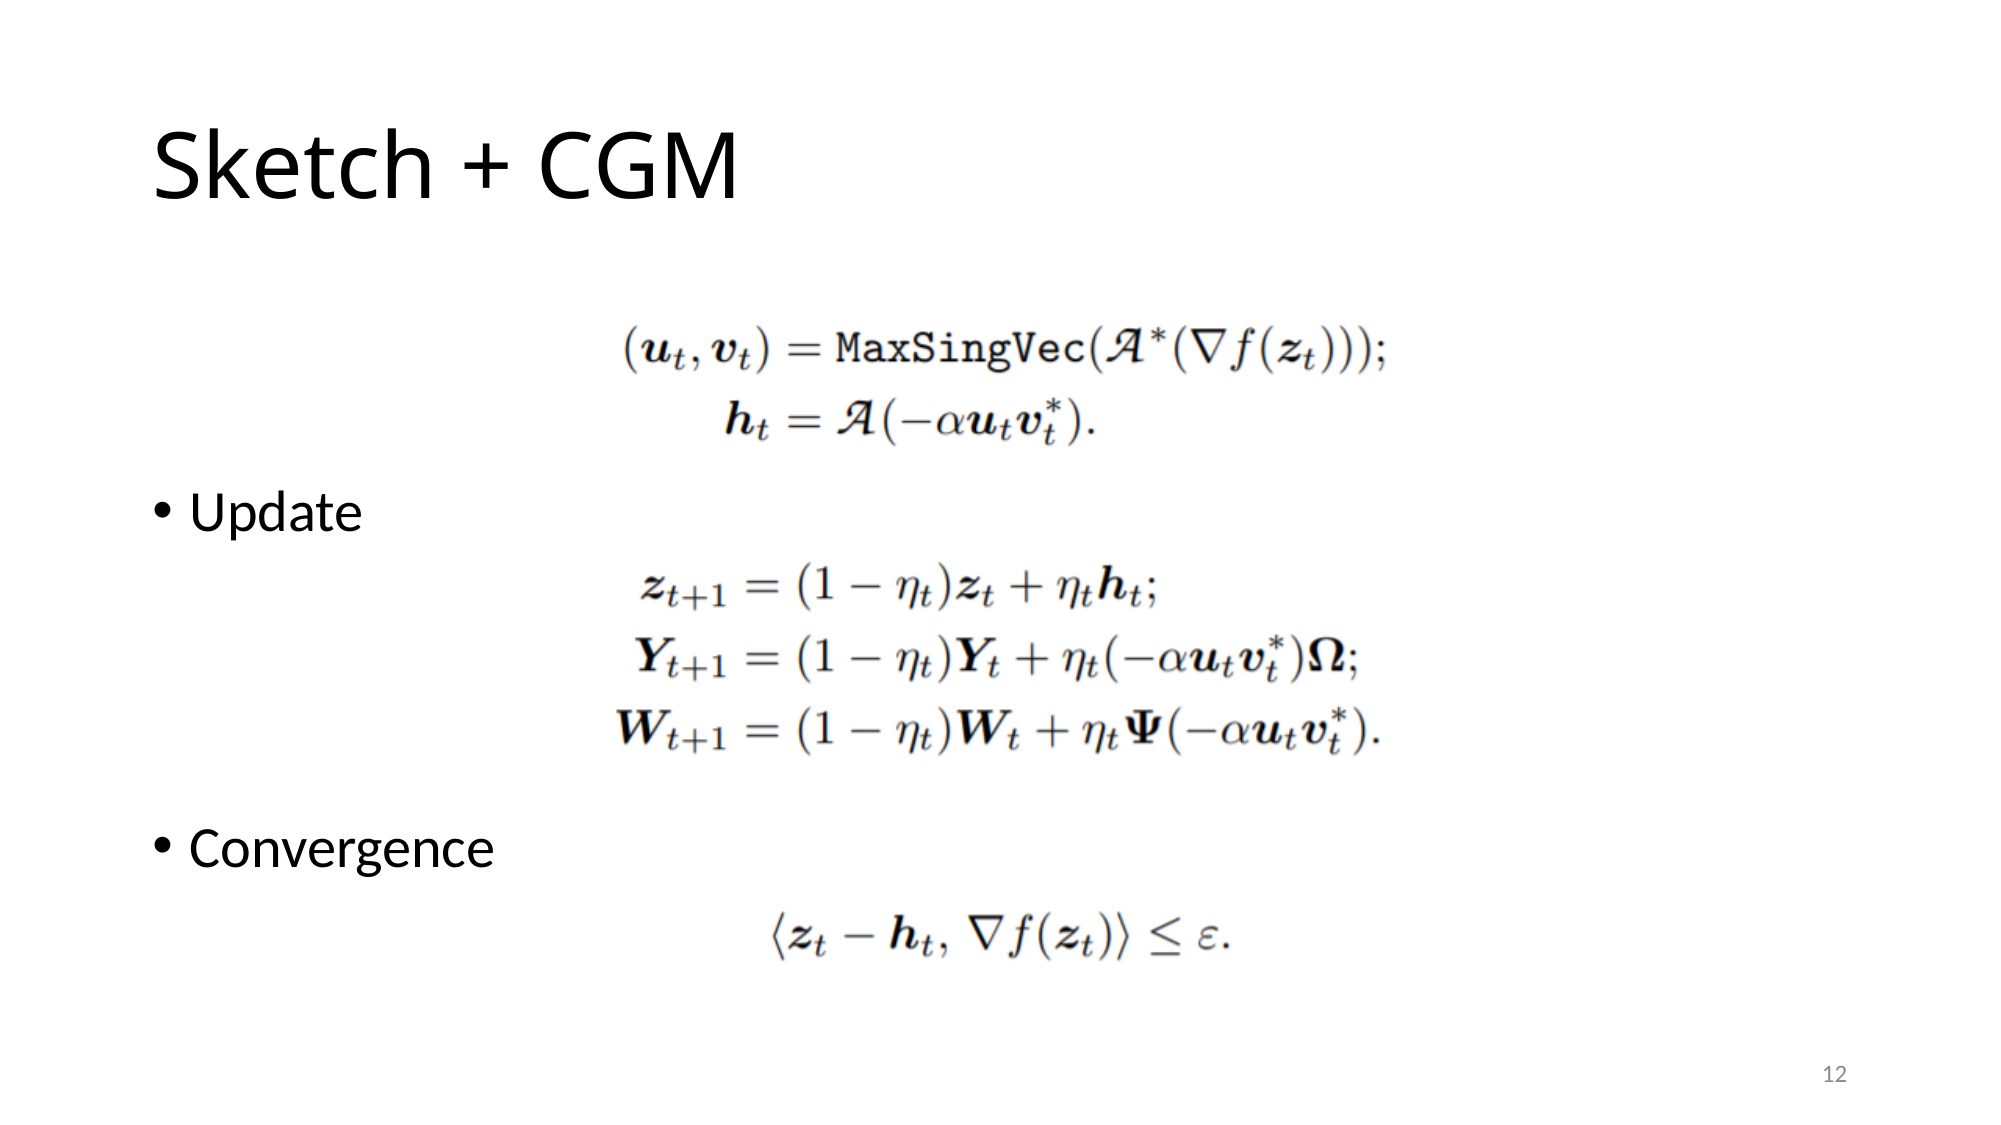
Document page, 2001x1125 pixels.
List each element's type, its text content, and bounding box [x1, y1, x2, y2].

picture [565, 523, 1435, 790]
title Sketch + CGM [137, 59, 1863, 278]
slide_number 12 [1412, 1042, 1863, 1103]
picture [743, 863, 1257, 984]
list Update Convergence [137, 299, 1863, 1014]
picture [592, 299, 1408, 462]
